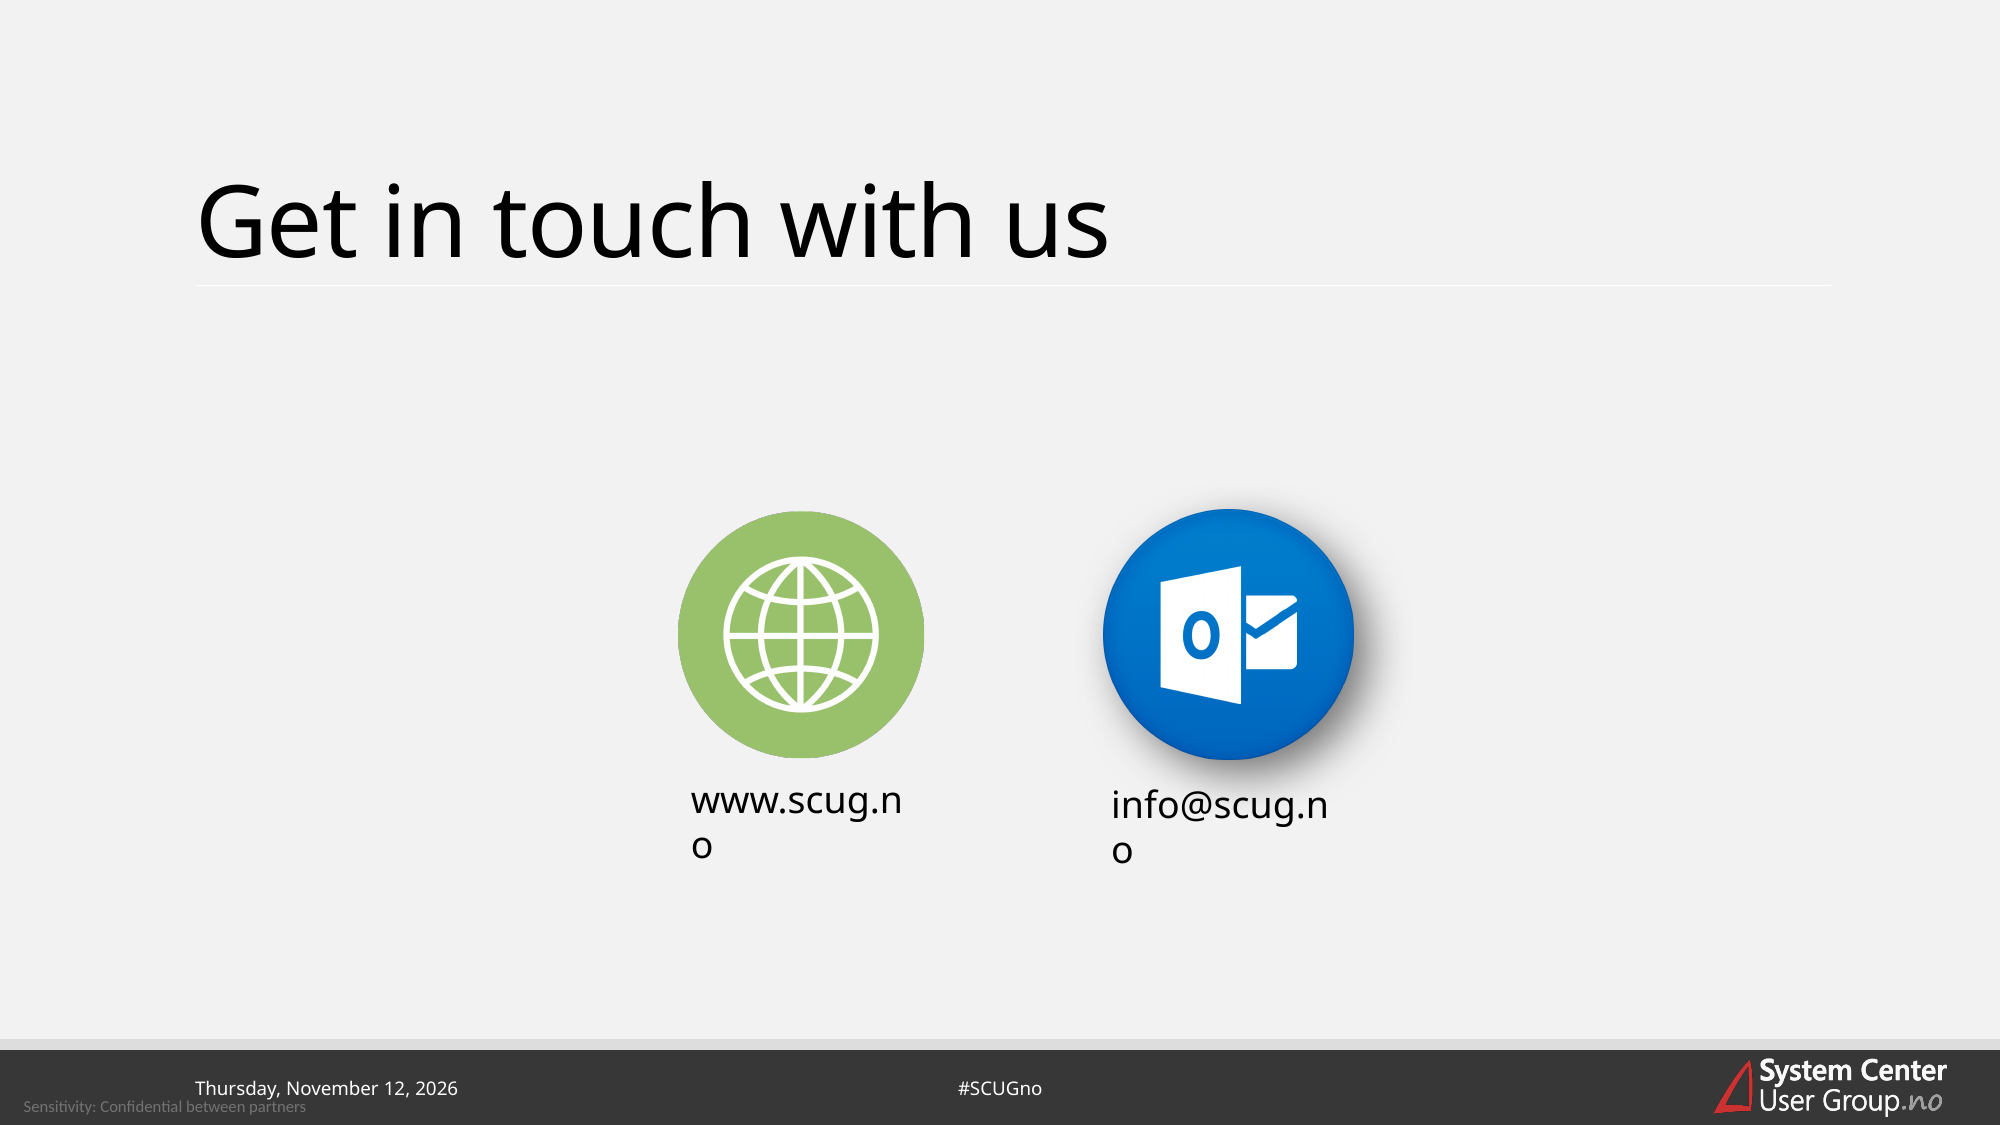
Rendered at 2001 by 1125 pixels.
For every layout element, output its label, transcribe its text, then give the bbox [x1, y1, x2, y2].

picture [1102, 509, 1354, 760]
picture [1712, 1058, 1948, 1117]
footer #SCUGno [604, 1059, 1396, 1120]
picture [675, 509, 927, 760]
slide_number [180, 1059, 586, 1120]
title Get in touch with us [180, 47, 1830, 285]
text_box info@scug.no [1096, 773, 1360, 879]
text_box www.scug.no [676, 768, 926, 874]
